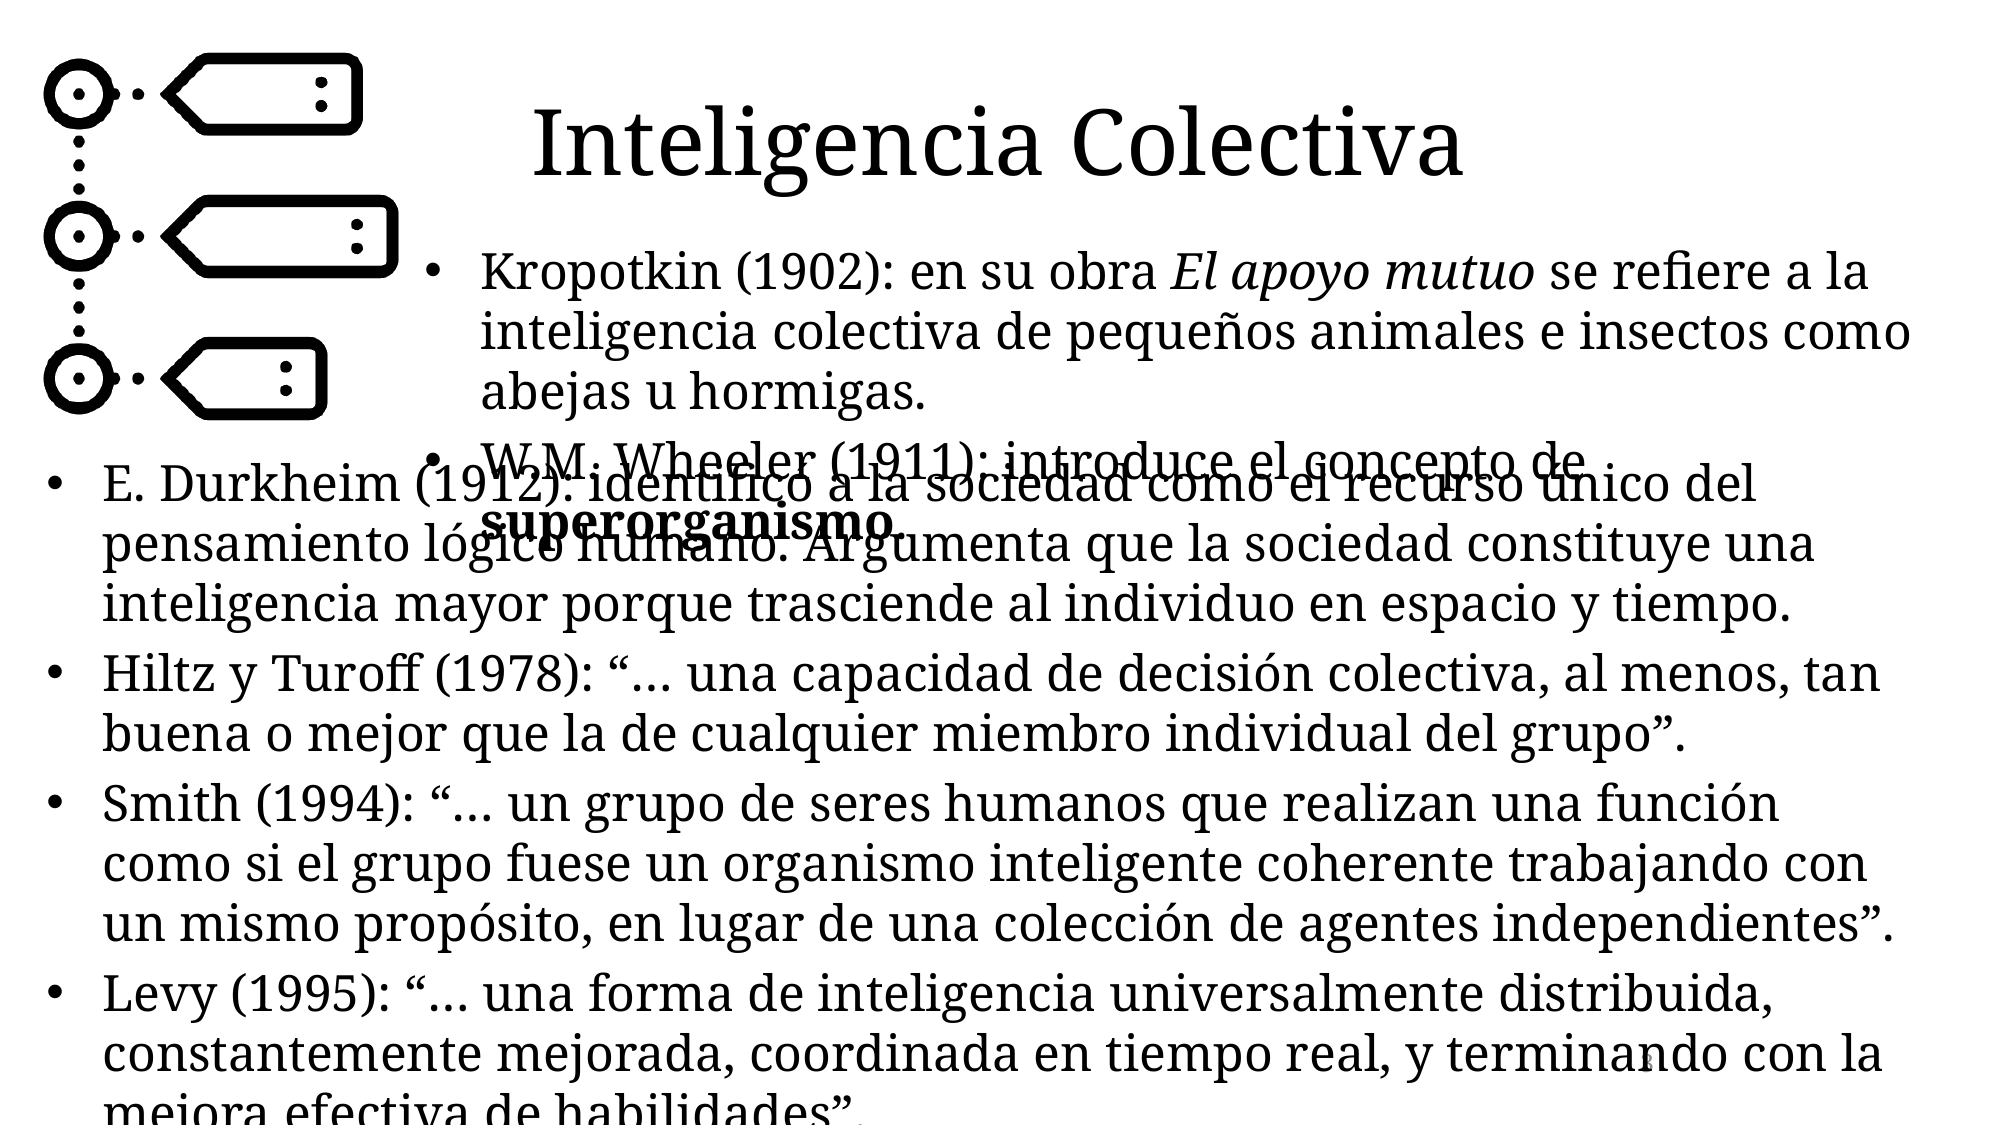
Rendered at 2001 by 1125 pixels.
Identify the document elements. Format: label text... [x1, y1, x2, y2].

title Inteligencia Colectiva [461, 45, 1675, 231]
list Kropotkin (1902): en su obra El apoyo mutuo se refiere a la inteligencia colectiva de pequeños animales e insectos como abejas u hormigas. W.M. Wheeler (1911): introduce el concepto de superorganismo. [461, 231, 1934, 444]
picture [0, 0, 457, 473]
text_box E. Durkheim (1912): identificó a la sociedad como el recurso único del pensamiento lógico humano. Argumenta que la sociedad constituye una inteligencia mayor porque trasciende al individuo en espacio y tiempo. Hiltz y Turoff (1978): “… una capacidad de decisión colectiva, al menos, tan buena o mejor que la de cualquier miembro individual del grupo”. Smith (1994): “… un grupo de seres humanos que realizan una función como si el grupo fuese un organismo inteligente coherente trabajando con un mismo propósito, en lugar de una colección de agentes independientes”. Levy (1995): “… una forma de inteligencia universalmente distribuida, constantemente mejorada, coordinada en tiempo real, y terminando con la mejora efectiva de habilidades”. [31, 444, 1934, 1125]
